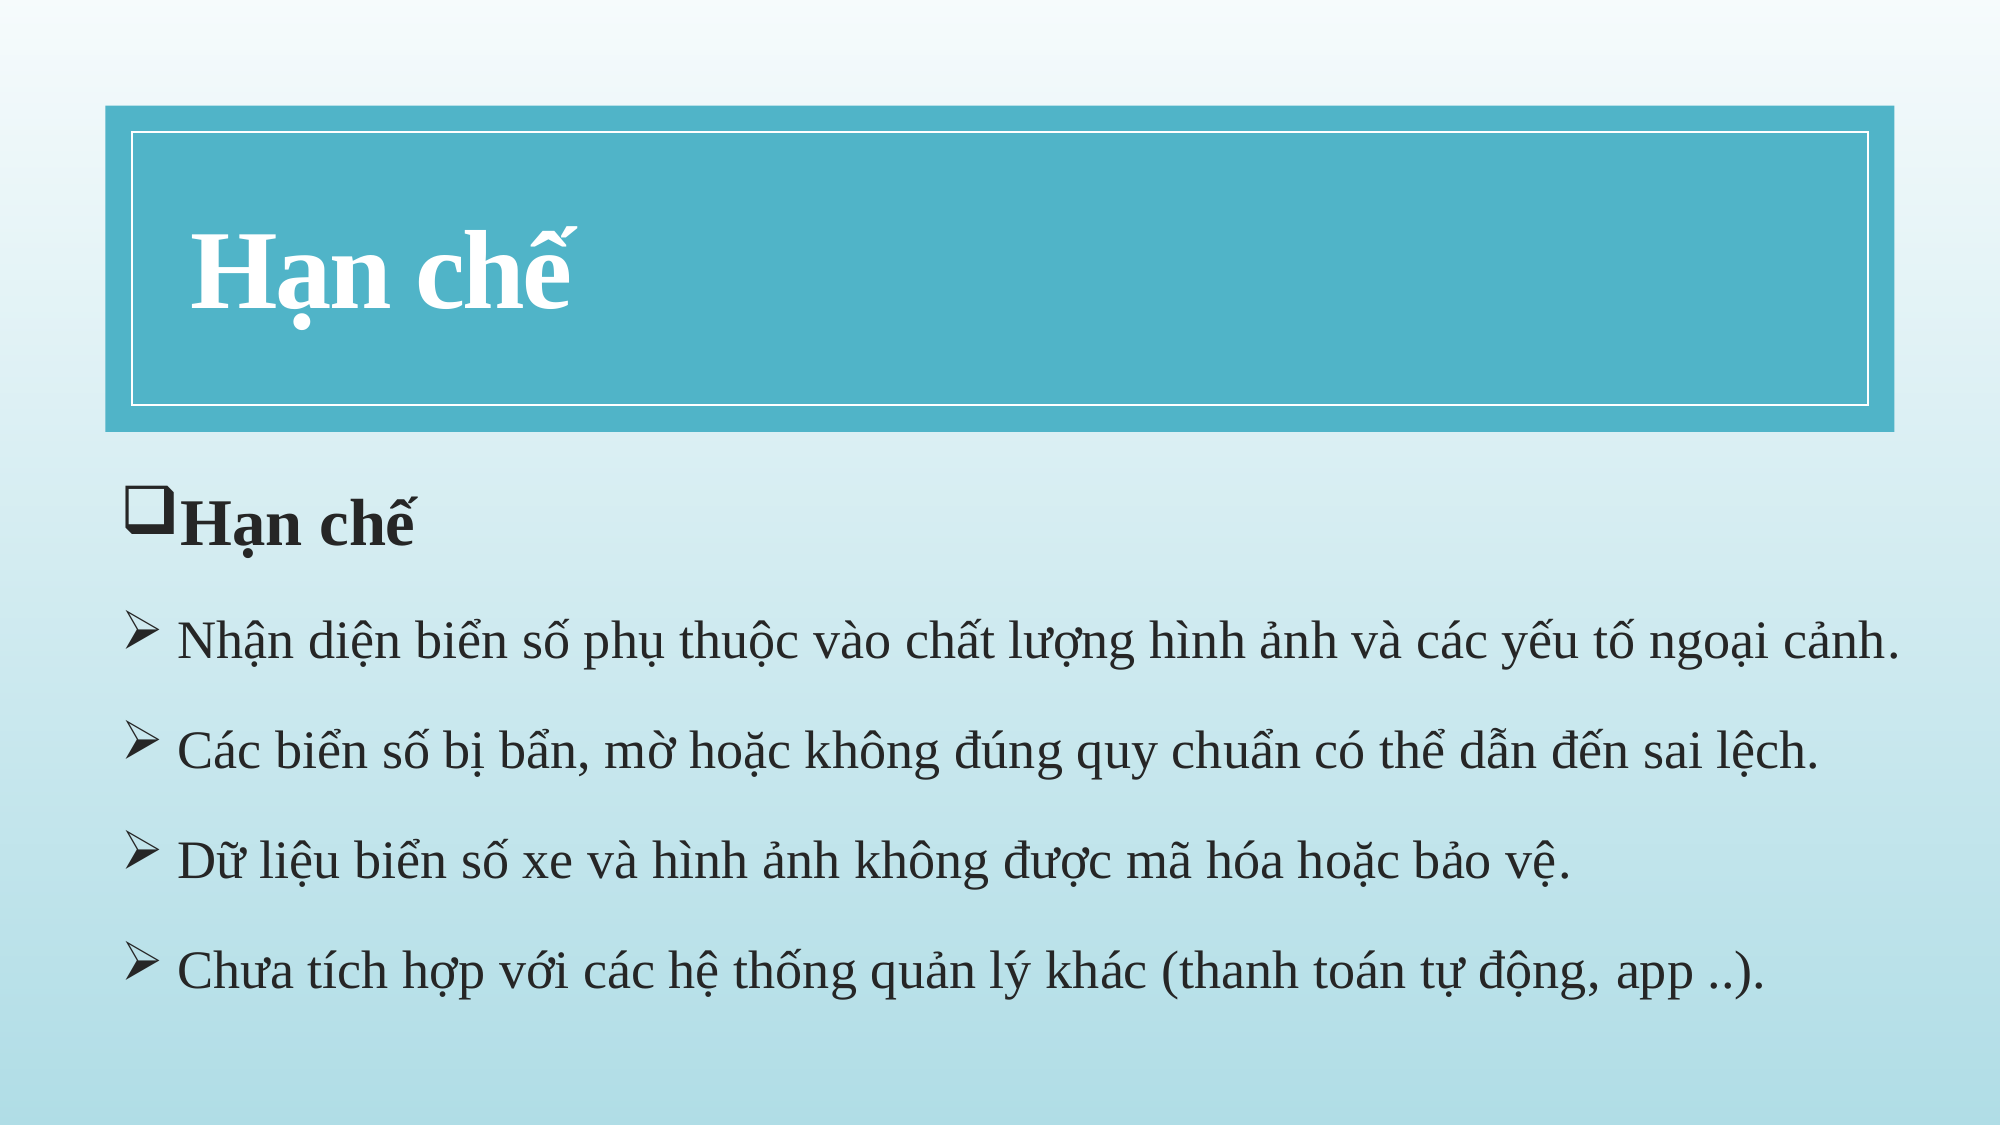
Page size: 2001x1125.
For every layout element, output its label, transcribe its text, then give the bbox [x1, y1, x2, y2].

text_box [131, 131, 1869, 406]
text_box [104, 104, 1895, 433]
list Hạn chế Nhận diện biển số phụ thuộc vào chất lượng hình ảnh và các yếu tố ngoại cảnh. Các biển số bị bẩn, mờ hoặc không đúng quy chuẩn có thể dẫn đến sai lệch. Dữ liệu biển số xe và hình ảnh không được mã hóa hoặc bảo vệ. Chưa tích hợp với các hệ thống quản lý khác (thanh toán tự động, app ..). [105, 483, 1917, 1063]
title Hạn chế [175, 173, 1823, 376]
